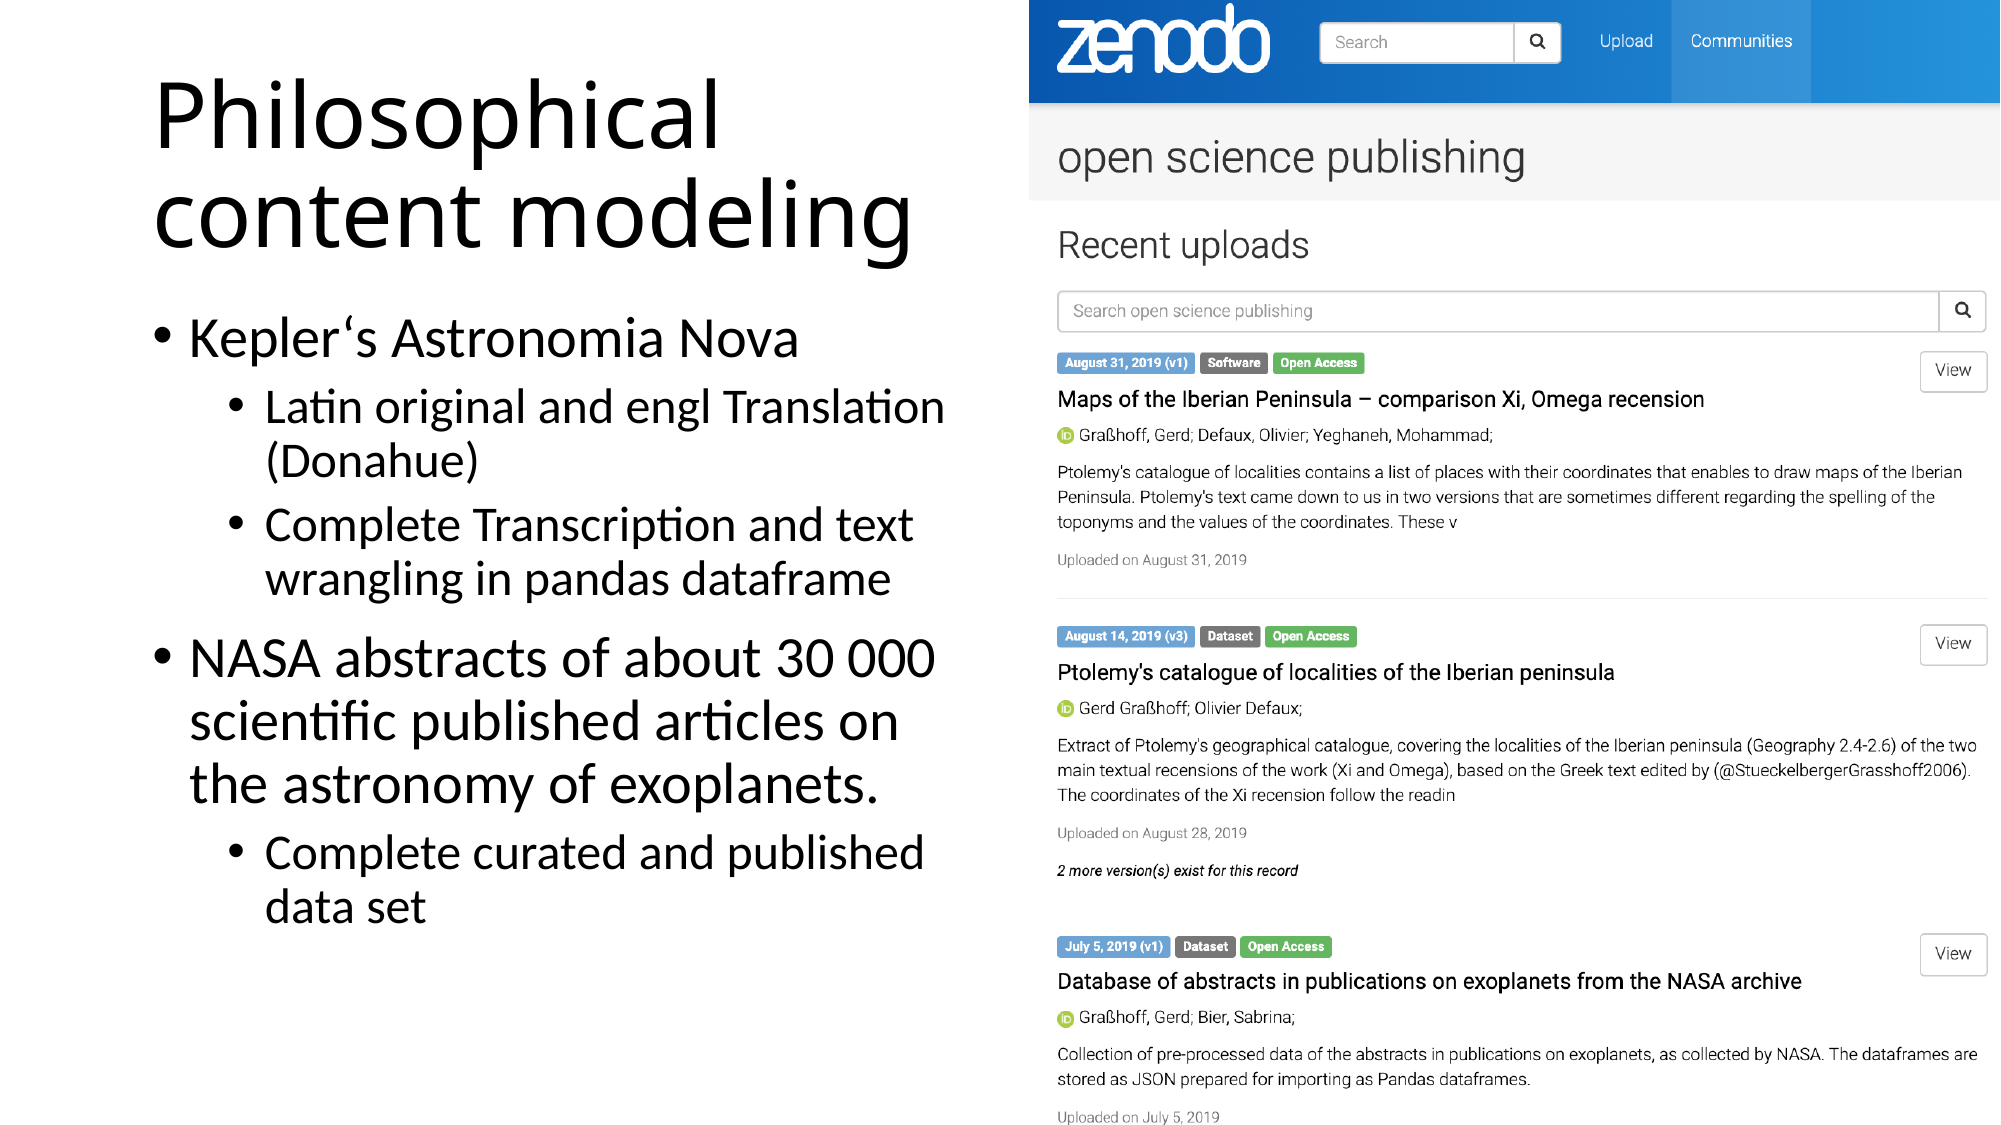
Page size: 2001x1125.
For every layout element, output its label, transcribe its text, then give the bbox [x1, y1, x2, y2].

picture [1029, 0, 2000, 1125]
list Kepler‘s Astronomia Nova Latin original and engl Translation (Donahue) Complete Transcription and text wrangling in pandas dataframe NASA abstracts of about 30 000 scientific published articles on the astronomy of exoplanets. Complete curated and published data set [137, 299, 1000, 1066]
title Philosophical content modeling [137, 59, 971, 278]
